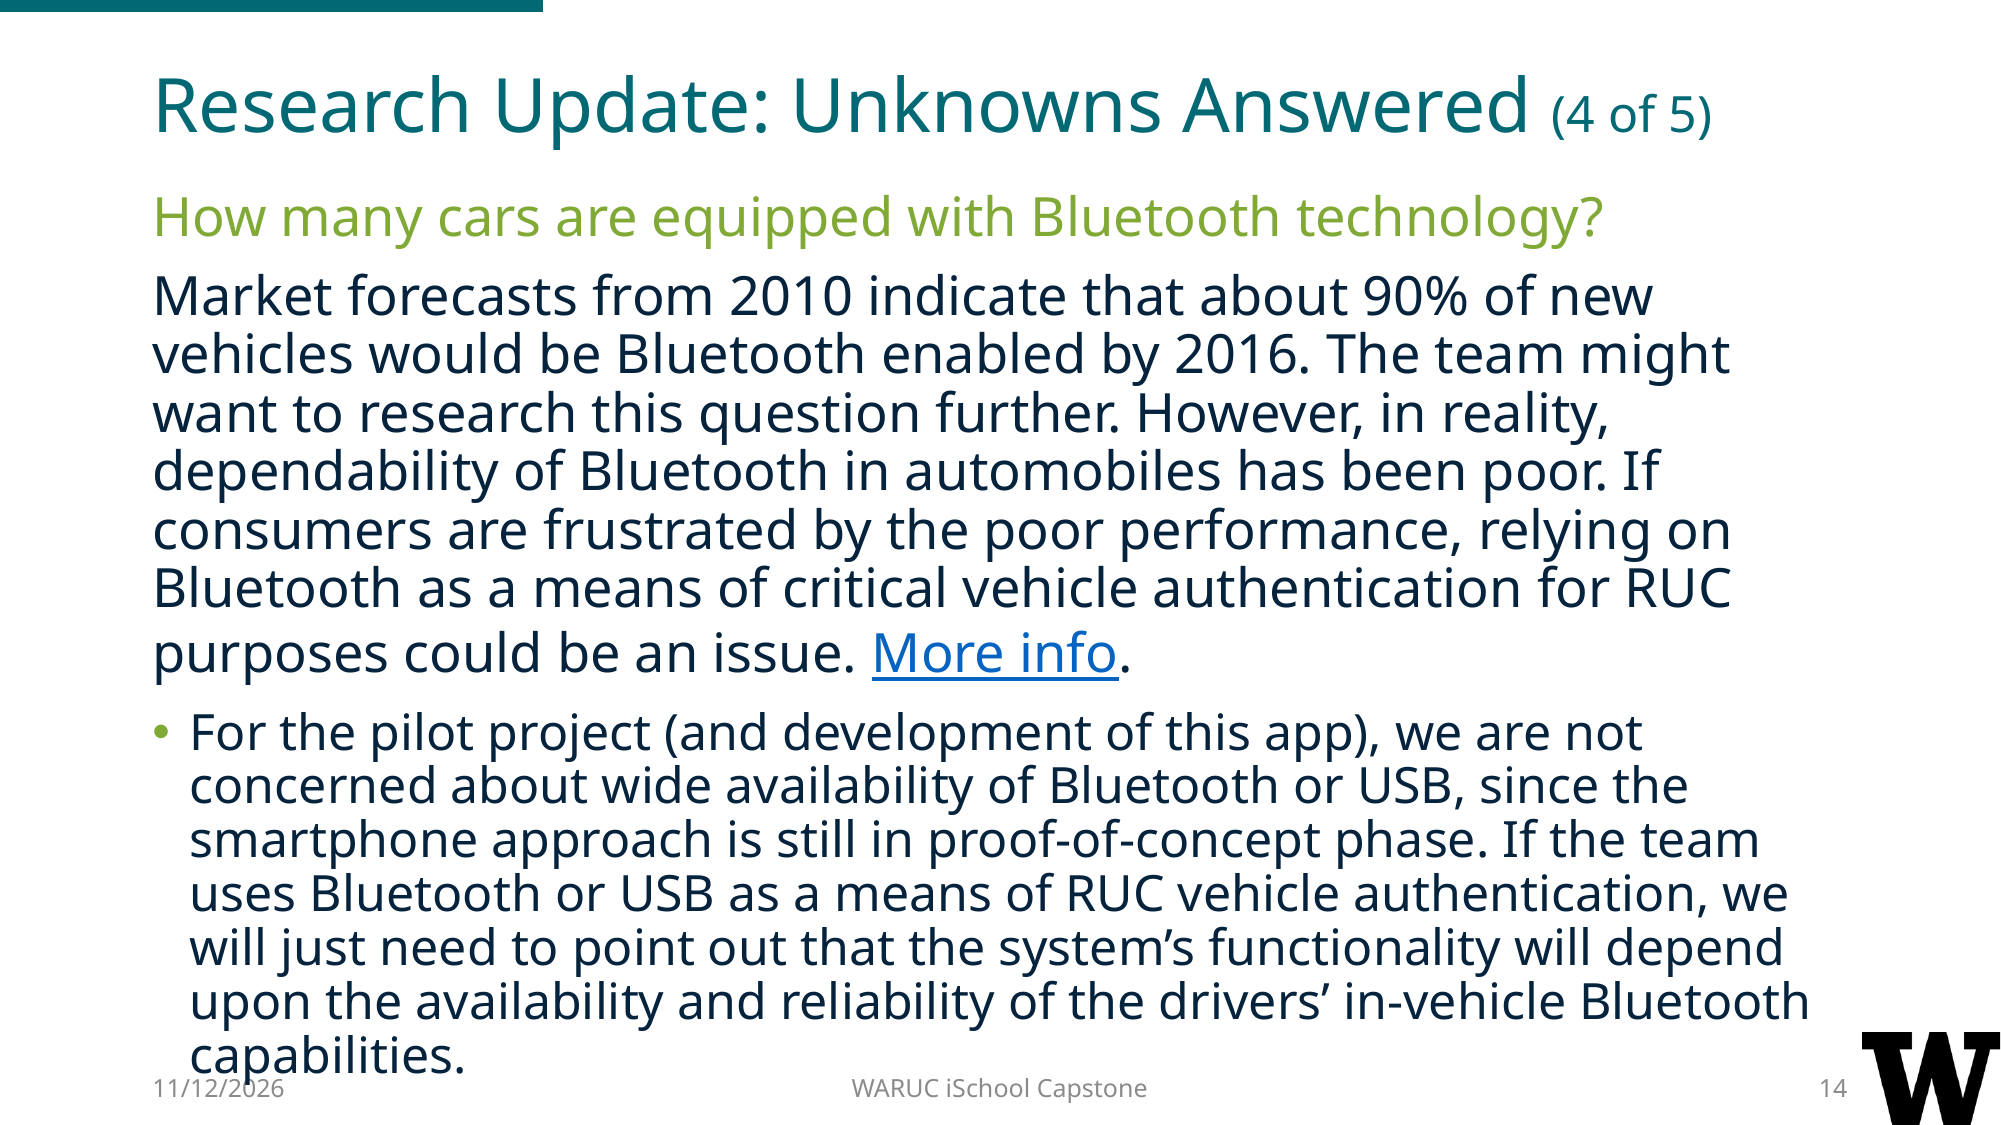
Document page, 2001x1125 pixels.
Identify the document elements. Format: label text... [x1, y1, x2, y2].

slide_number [137, 1060, 588, 1120]
title Research Update: Unknowns Answered (4 of 5) [137, 59, 1863, 181]
picture [1862, 1032, 2001, 1125]
slide_number 14 [1412, 1060, 1863, 1120]
list How many cars are equipped with Bluetooth technology? Market forecasts from 2010 indicate that about 90% of new vehicles would be Bluetooth enabled by 2016. The team might want to research this question further. However, in reality, dependability of Bluetooth in automobiles has been poor. If consumers are frustrated by the poor performance, relying on Bluetooth as a means of critical vehicle authentication for RUC purposes could be an issue. More info. For the pilot project (and development of this app), we are not concerned about wide availability of Bluetooth or USB, since the smartphone approach is still in proof-of-concept phase. If the team uses Bluetooth or USB as a means of RUC vehicle authentication, we will just need to point out that the system’s functionality will depend upon the availability and reliability of the drivers’ in-vehicle Bluetooth capabilities. [137, 181, 1863, 475]
footer WARUC iSchool Capstone [662, 1060, 1338, 1120]
